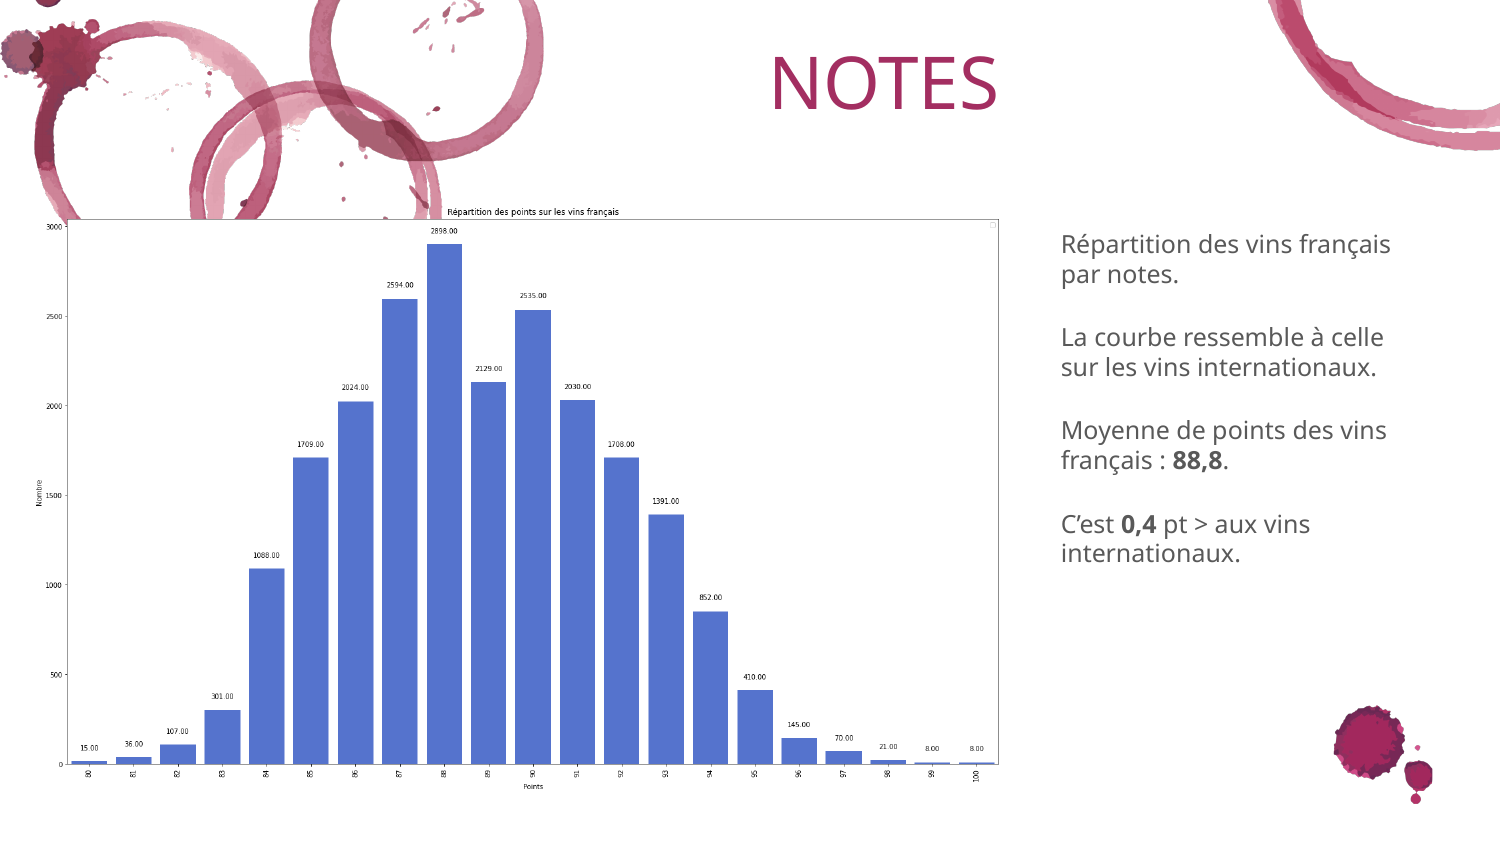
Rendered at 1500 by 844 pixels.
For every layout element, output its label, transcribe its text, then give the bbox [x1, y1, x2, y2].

title NOTES [567, 21, 1201, 160]
picture [1334, 706, 1433, 804]
picture [1264, 0, 1500, 151]
subtitle Répartition des vins français par notes. La courbe ressemble à celle sur les vins internationaux. Moyenne de points des vins français : 88,8. C’est 0,4 pt > aux vins internationaux. [1045, 213, 1433, 681]
picture [0, 0, 1004, 795]
